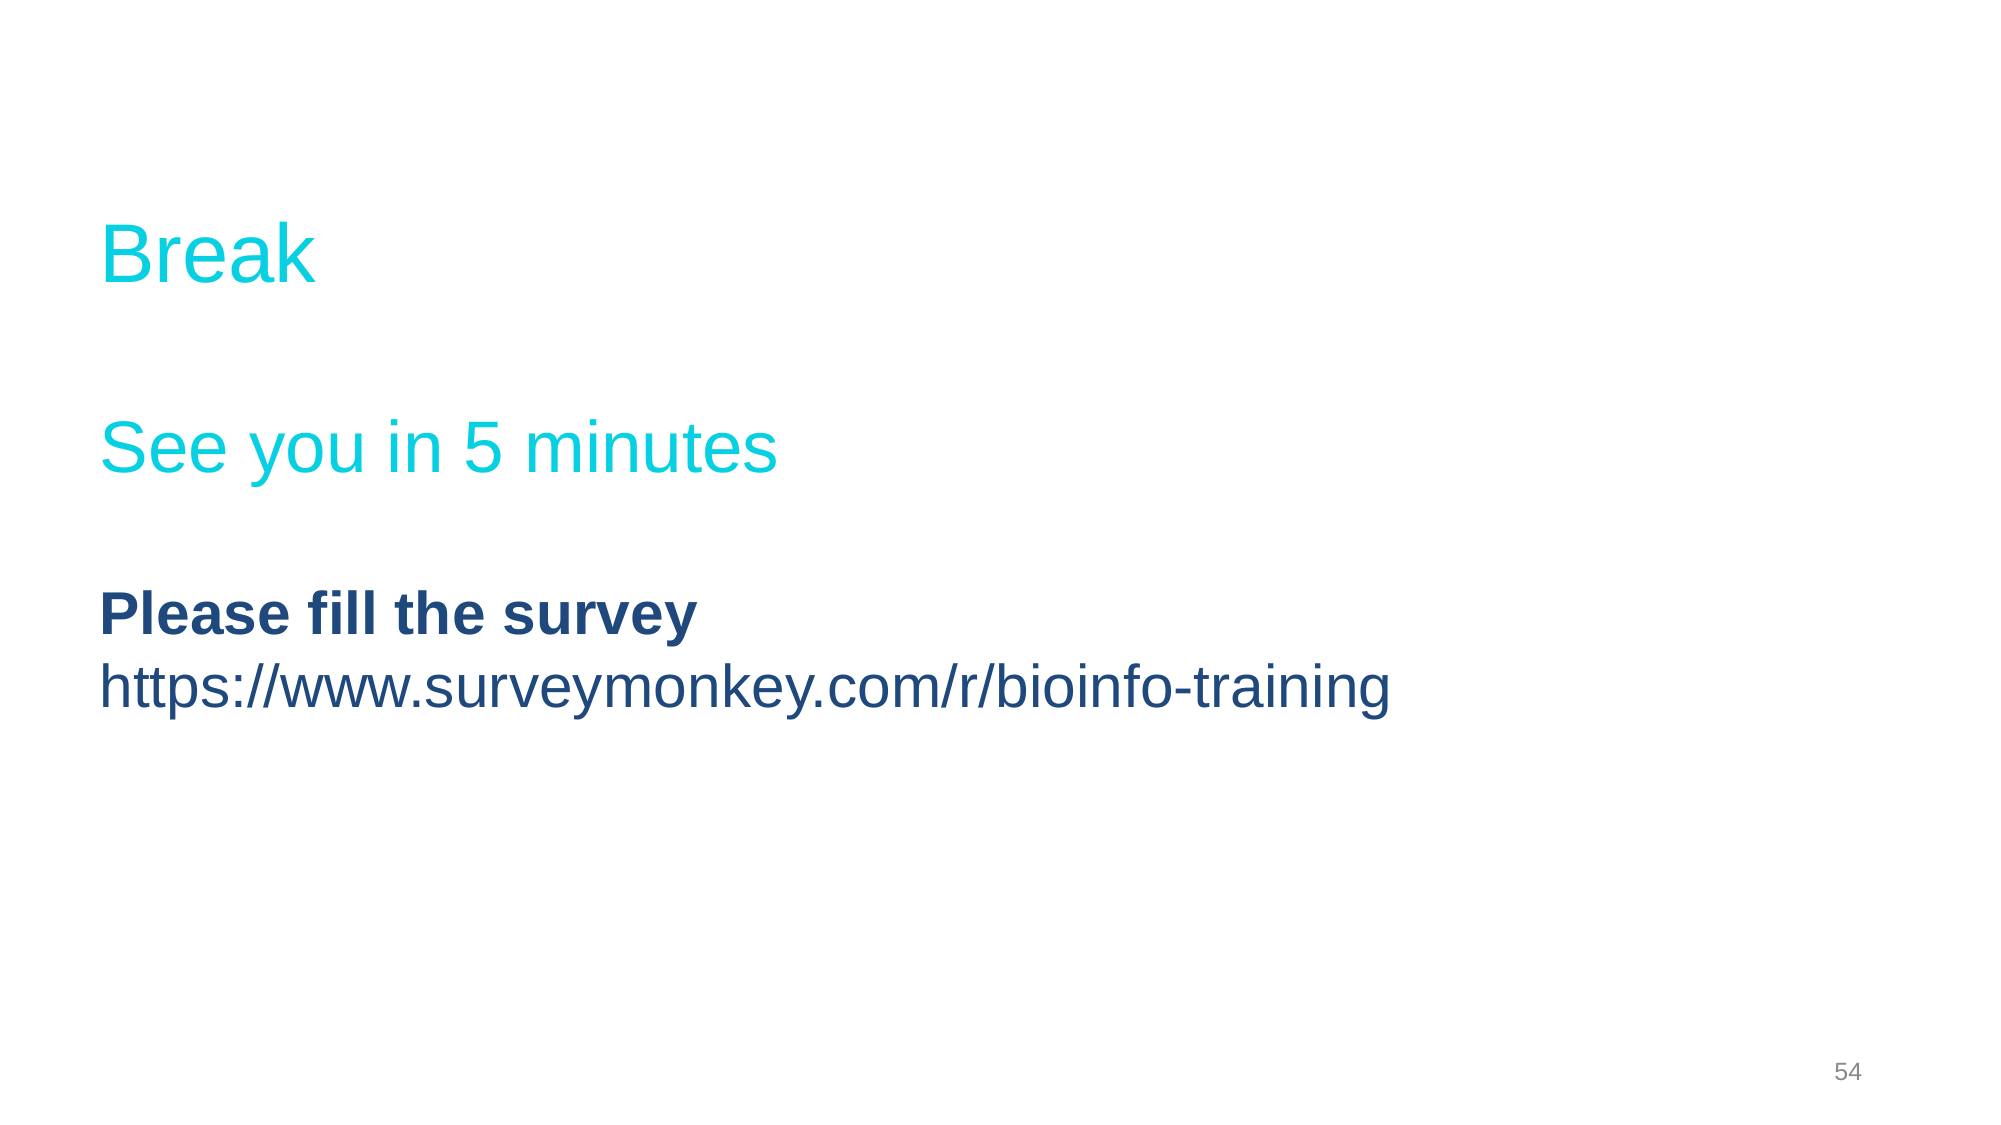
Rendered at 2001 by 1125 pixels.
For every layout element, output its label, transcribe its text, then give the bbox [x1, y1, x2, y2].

slide_number ‹#› [1498, 1054, 1998, 1125]
title Break See you in 5 minutes Please fill the survey https://www.surveymonkey.com/r/bioinfo-training [97, 197, 1903, 792]
